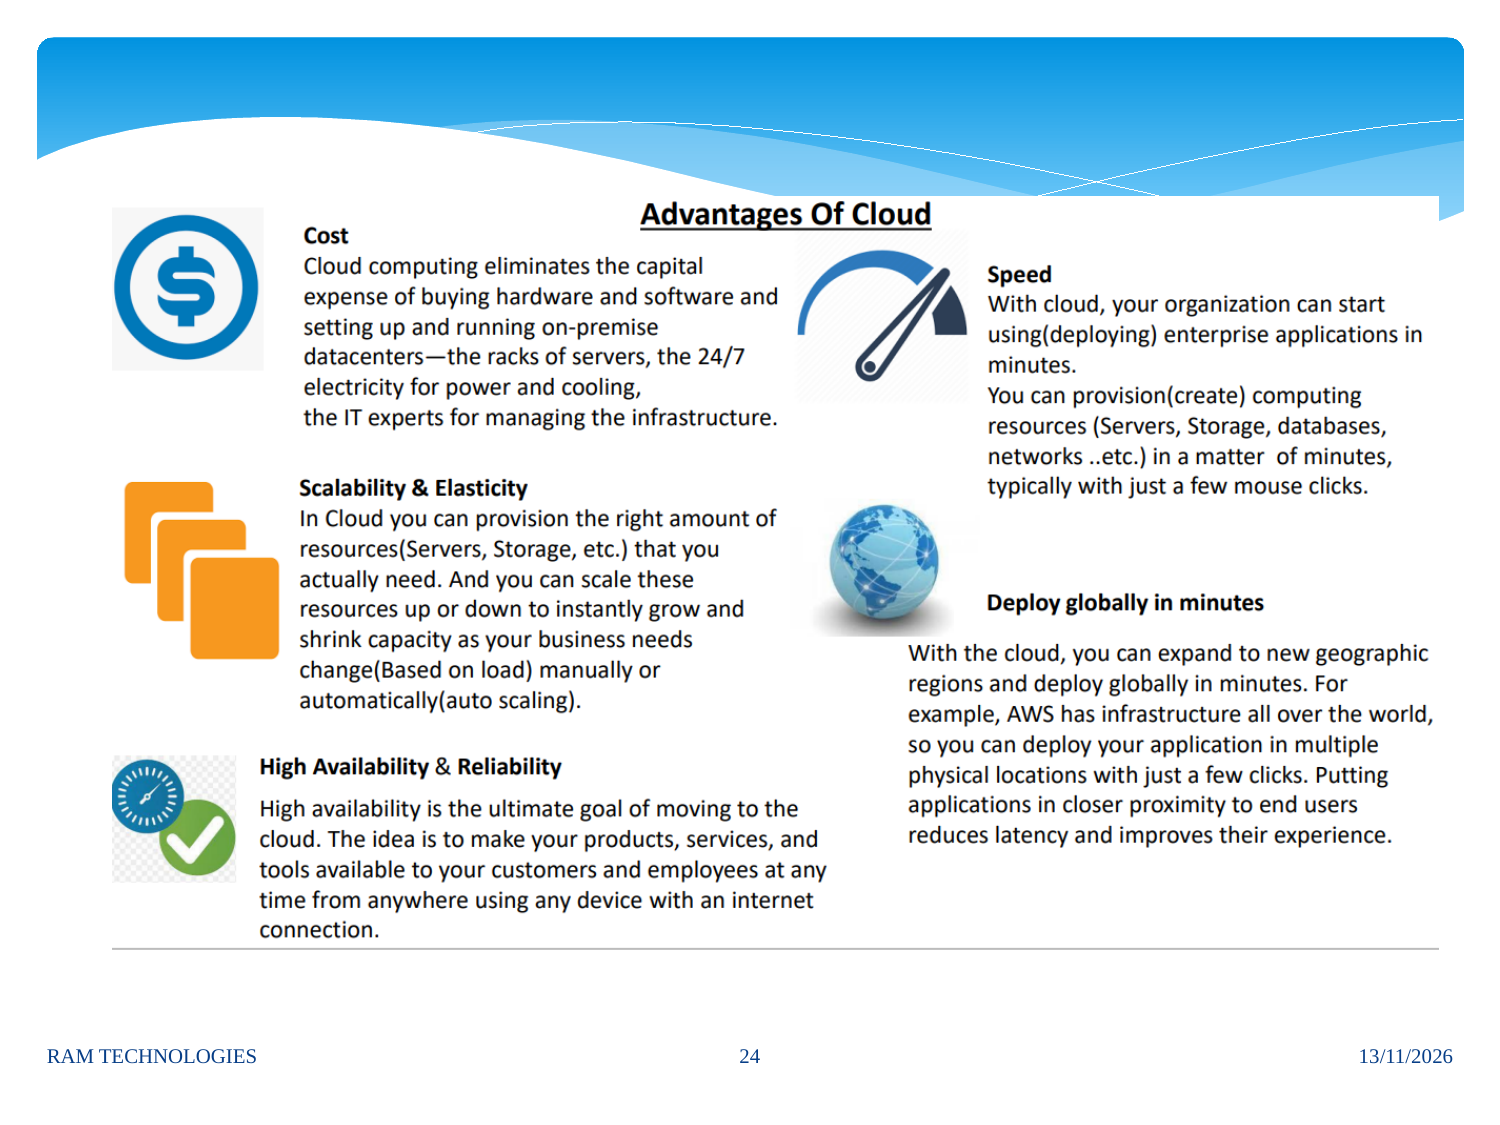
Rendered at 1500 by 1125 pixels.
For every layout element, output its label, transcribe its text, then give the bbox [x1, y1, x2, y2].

picture [111, 196, 1440, 950]
slide_number 24 [654, 1025, 846, 1086]
footer RAM TECHNOLOGIES [31, 1025, 653, 1086]
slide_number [847, 1025, 1469, 1086]
